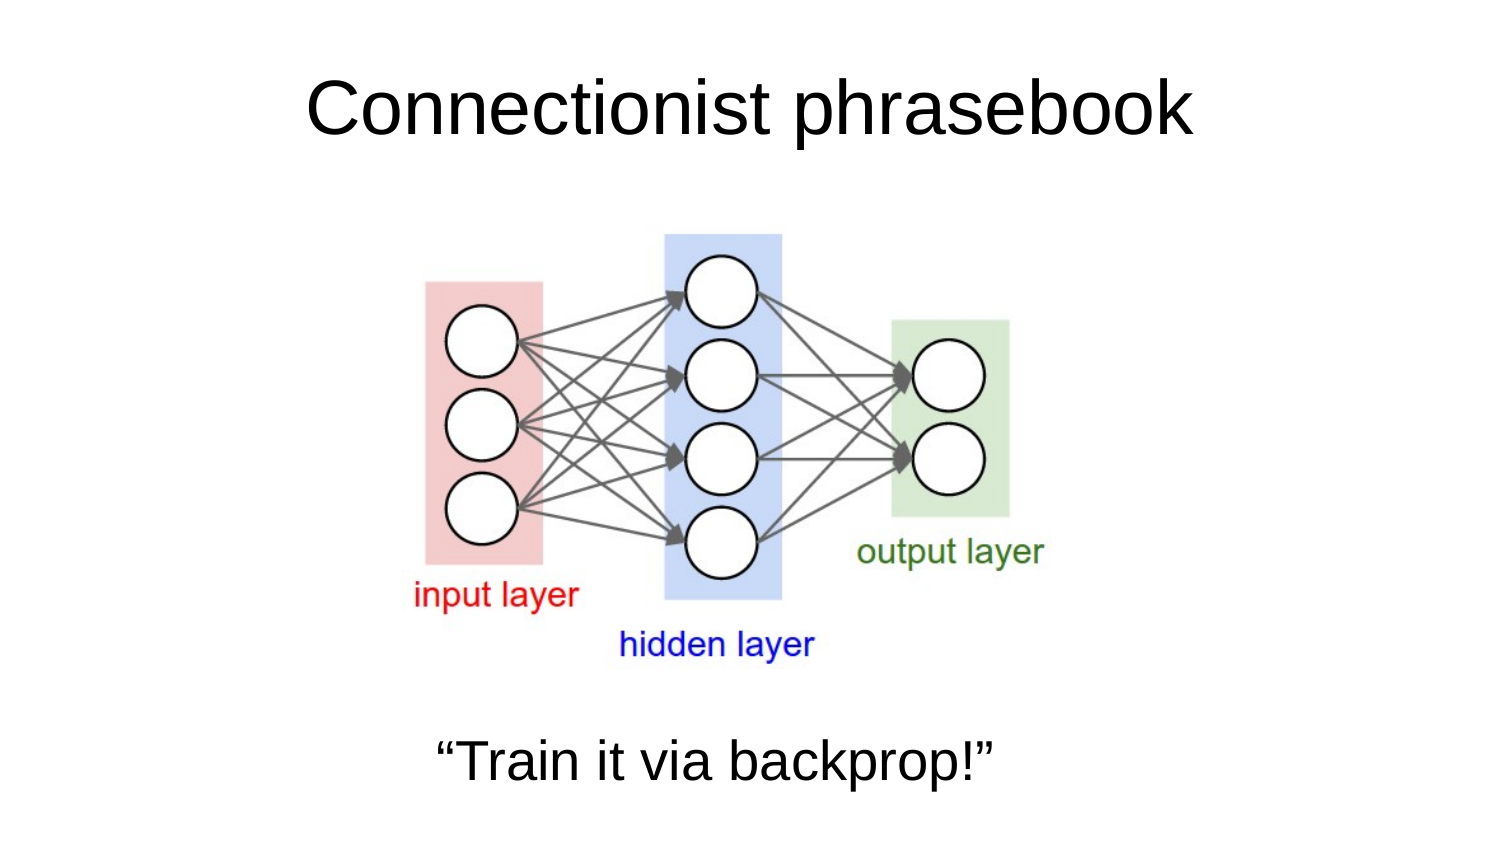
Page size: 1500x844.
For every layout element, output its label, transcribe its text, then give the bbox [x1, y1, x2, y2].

text_box Connectionist phrasebook [74, 33, 1425, 175]
picture [402, 224, 1052, 669]
text_box “Train it via backprop!” [361, 724, 1184, 786]
